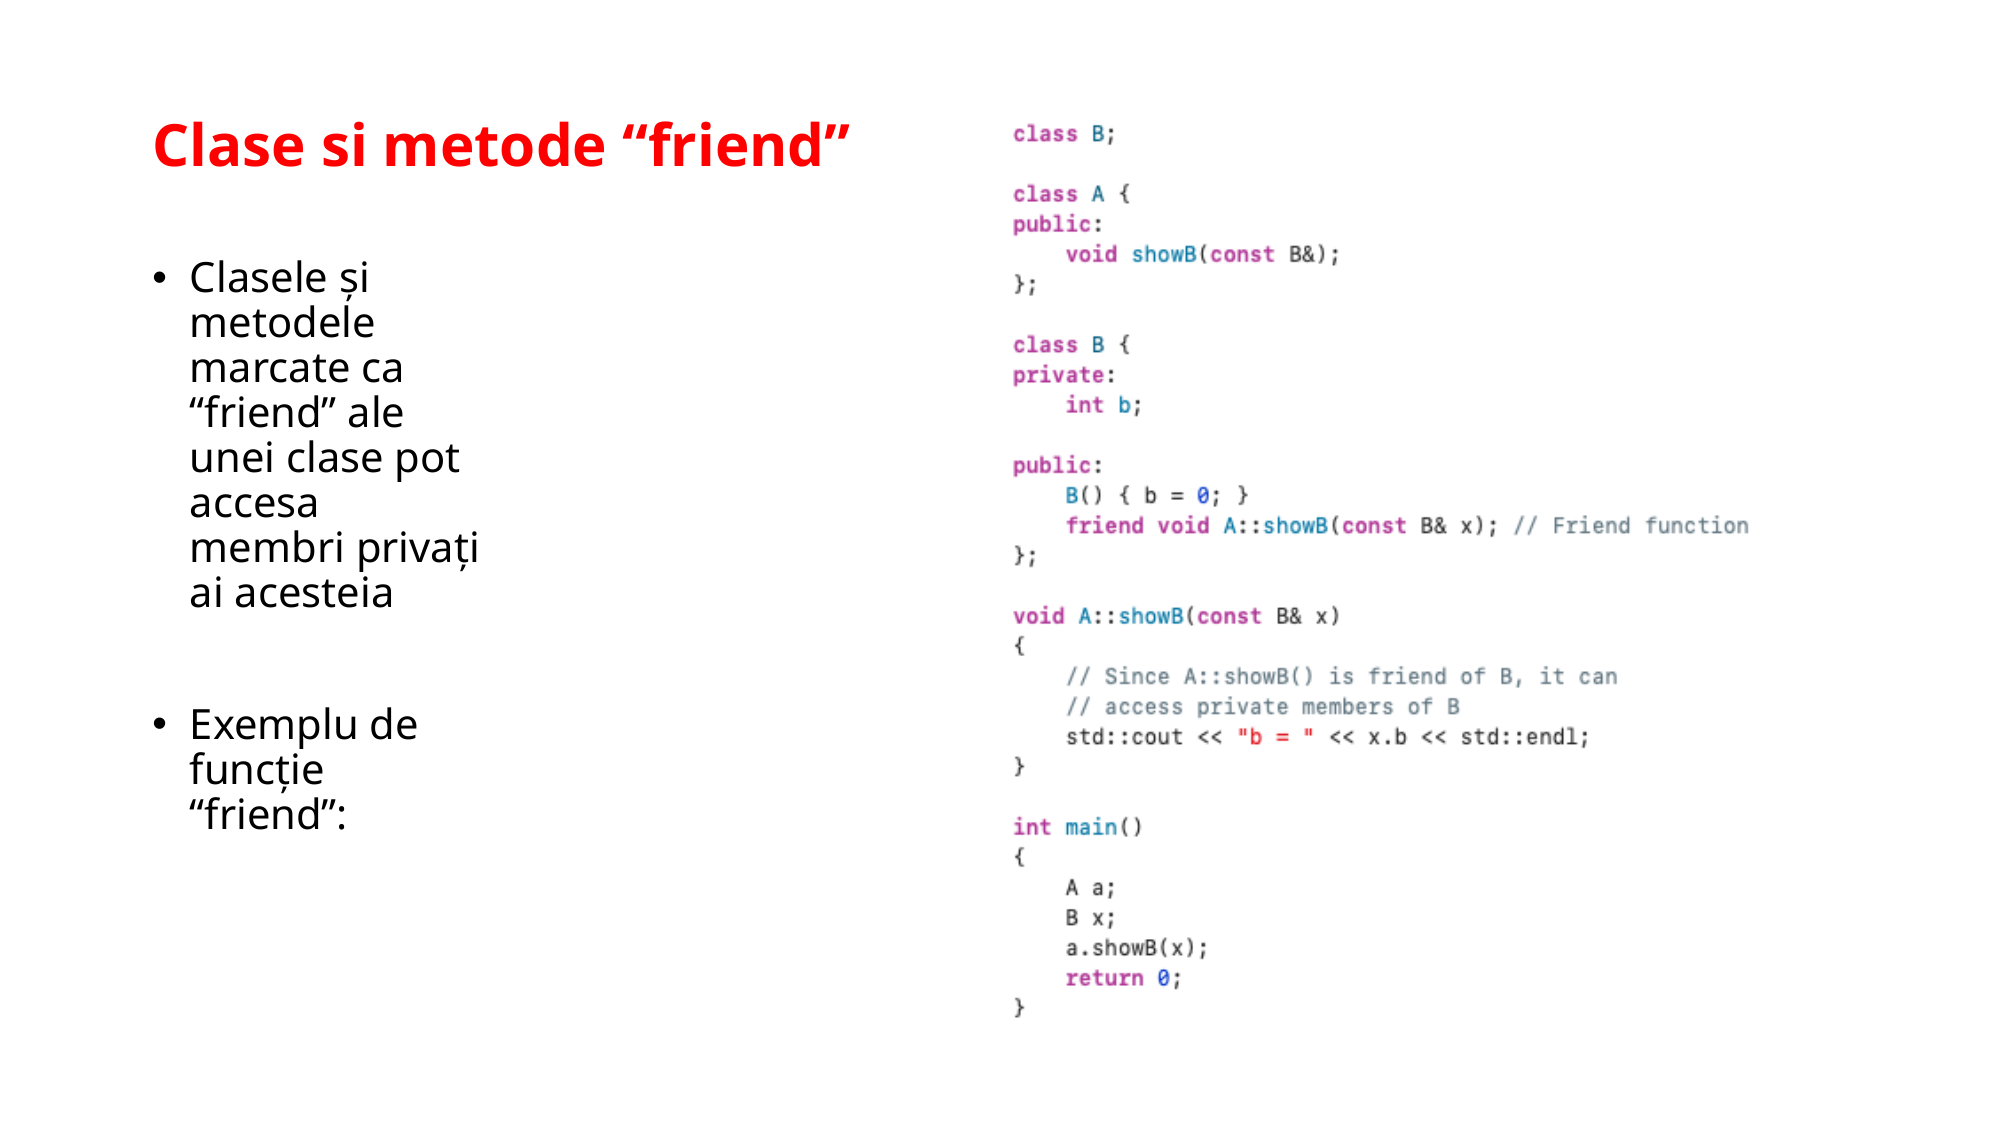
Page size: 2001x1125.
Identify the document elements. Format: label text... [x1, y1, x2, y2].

list Clasele și metodele marcate ca “friend” ale unei clase pot accesa membri privați ai acesteia Exemplu de funcție “friend”: [137, 249, 501, 1014]
title Clase si metode “friend” [137, 59, 1863, 235]
picture [973, 115, 1791, 1048]
